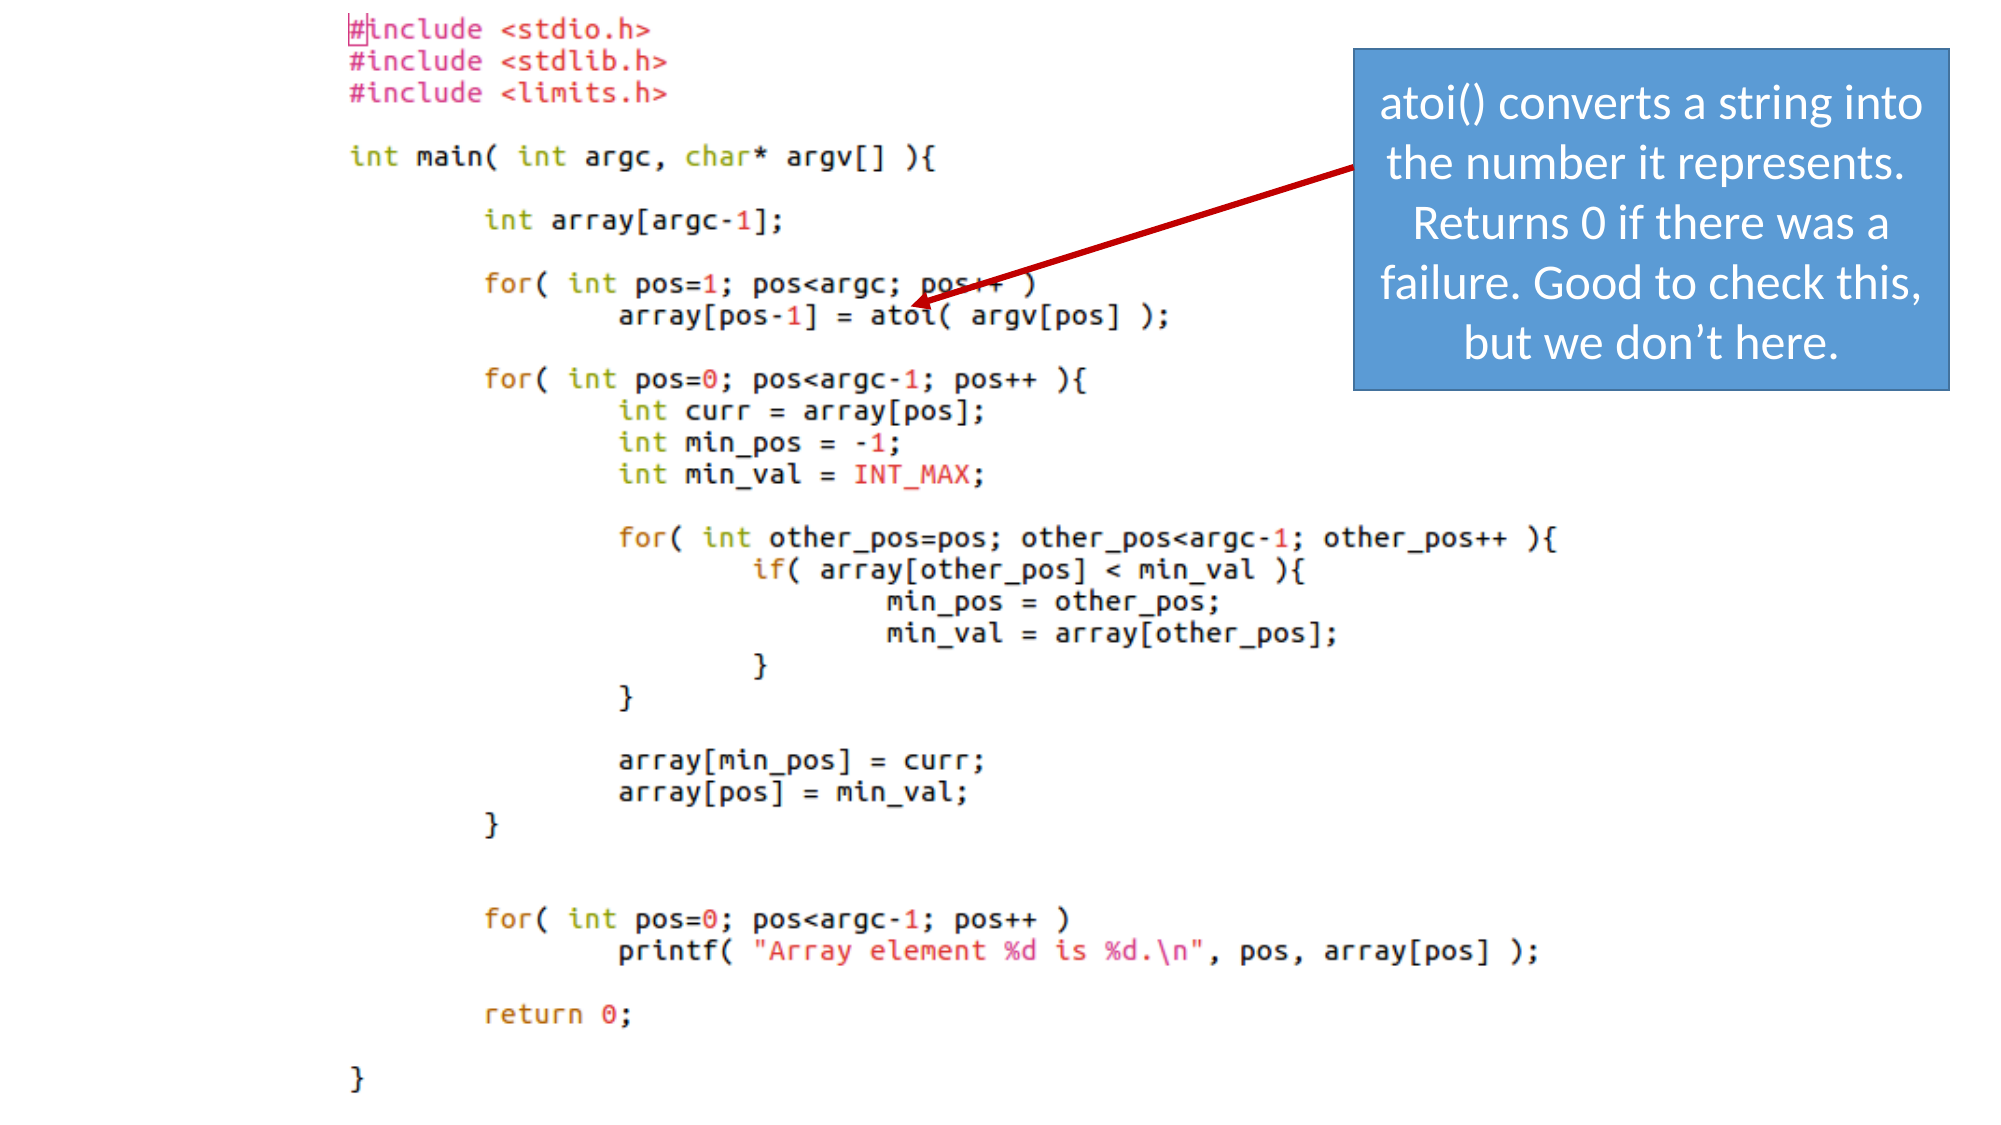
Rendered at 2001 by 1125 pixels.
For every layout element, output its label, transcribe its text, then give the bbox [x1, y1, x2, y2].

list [348, 14, 1576, 1109]
text_box atoi() converts a string into the number it represents. Returns 0 if there was a failure. Good to check this, but we don’t here. [1576, 48, 1950, 391]
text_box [910, 167, 1354, 307]
